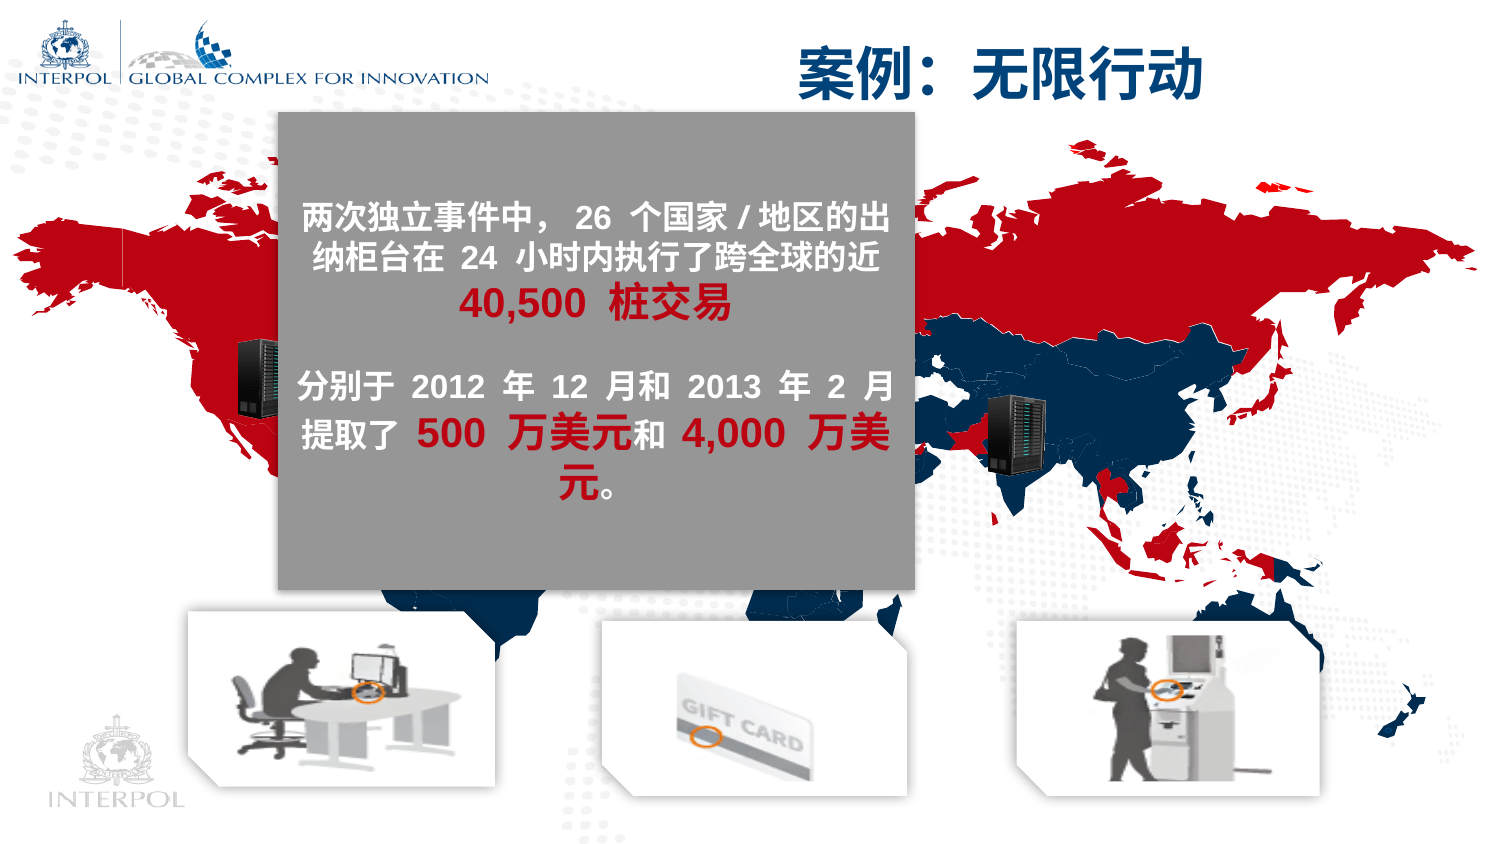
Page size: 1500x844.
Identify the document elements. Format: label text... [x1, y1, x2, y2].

text_box [174, 337, 195, 349]
text_box [976, 454, 982, 465]
text_box [229, 420, 252, 460]
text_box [219, 204, 224, 212]
text_box [459, 600, 539, 644]
text_box [972, 382, 1000, 401]
text_box [12, 217, 122, 317]
text_box [1220, 557, 1232, 562]
text_box [746, 600, 787, 611]
text_box [64, 295, 76, 302]
text_box [1058, 446, 1075, 467]
text_box [1182, 540, 1209, 569]
text_box 两次独立事件中，26 个国家/地区的出纳柜台在 24 小时内执行了跨全球的近 40,500 桩交易 分别于 2012 年 12 月和 2013 年 2 月提取了 500 万美元和 4,000 万美元。 [277, 111, 916, 590]
text_box [1195, 510, 1214, 527]
text_box [815, 607, 832, 611]
text_box [1096, 467, 1129, 527]
text_box [212, 210, 219, 217]
text_box [946, 399, 982, 432]
text_box [106, 270, 134, 294]
text_box [1274, 588, 1294, 614]
text_box [840, 600, 863, 611]
text_box [787, 600, 834, 611]
text_box [1086, 526, 1131, 570]
text_box [833, 600, 844, 611]
picture [0, 0, 1500, 844]
text_box [1294, 186, 1314, 193]
text_box [1276, 319, 1289, 361]
text_box [920, 394, 955, 451]
text_box [1232, 381, 1279, 417]
text_box [1176, 504, 1186, 516]
text_box [184, 210, 210, 220]
text_box [1187, 476, 1204, 500]
text_box [1057, 432, 1096, 465]
text_box [920, 204, 934, 222]
text_box [488, 622, 501, 658]
text_box [66, 300, 77, 307]
text_box [1115, 458, 1144, 515]
text_box [144, 301, 149, 309]
text_box [920, 441, 926, 455]
text_box [1073, 440, 1109, 508]
text_box [1213, 394, 1227, 413]
text_box [1107, 523, 1123, 542]
text_box [920, 460, 925, 472]
text_box [1103, 155, 1129, 168]
text_box [920, 451, 942, 483]
text_box [1108, 461, 1136, 494]
text_box [1000, 488, 1026, 517]
text_box [122, 222, 219, 346]
picture [916, 373, 969, 408]
text_box [1402, 683, 1426, 714]
text_box [196, 171, 219, 186]
text_box [1203, 579, 1217, 588]
text_box [1128, 570, 1166, 582]
text_box [1000, 323, 1247, 471]
text_box [1145, 521, 1185, 545]
text_box [1076, 148, 1106, 162]
text_box [229, 176, 268, 196]
text_box [1056, 330, 1186, 381]
text_box [1218, 539, 1223, 551]
text_box [229, 233, 272, 346]
text_box [1196, 614, 1306, 627]
text_box [922, 357, 997, 401]
text_box [1067, 144, 1079, 149]
text_box [821, 601, 840, 611]
text_box [920, 175, 980, 205]
text_box [1142, 532, 1183, 564]
text_box [1255, 181, 1283, 194]
text_box [1205, 374, 1232, 398]
text_box [877, 600, 903, 625]
text_box [1464, 267, 1478, 271]
text_box [920, 446, 928, 461]
text_box [1303, 563, 1321, 572]
text_box [1227, 414, 1237, 426]
picture [237, 337, 304, 423]
text_box [920, 314, 1053, 382]
text_box [1201, 589, 1262, 611]
text_box [1197, 506, 1203, 514]
text_box [946, 417, 982, 457]
text_box [1377, 710, 1409, 739]
text_box [189, 346, 219, 419]
text_box [978, 371, 1025, 389]
text_box 案例：无限行动 [501, 67, 1500, 115]
text_box [920, 168, 1475, 377]
text_box [1273, 557, 1315, 587]
text_box [451, 604, 483, 618]
text_box [1274, 182, 1292, 191]
text_box [1141, 470, 1151, 478]
text_box [1231, 548, 1274, 582]
text_box [1188, 451, 1196, 464]
text_box [172, 332, 193, 343]
picture [932, 355, 944, 368]
text_box [1237, 413, 1248, 420]
text_box [189, 194, 219, 200]
text_box [229, 203, 272, 237]
text_box [150, 303, 157, 311]
picture [225, 231, 277, 244]
text_box [1269, 363, 1294, 382]
text_box [1174, 579, 1185, 583]
picture [191, 343, 198, 350]
text_box [1069, 149, 1081, 154]
text_box [991, 511, 999, 526]
text_box [236, 429, 272, 475]
text_box [1074, 139, 1097, 151]
text_box [1062, 439, 1072, 444]
text_box [1117, 492, 1136, 508]
